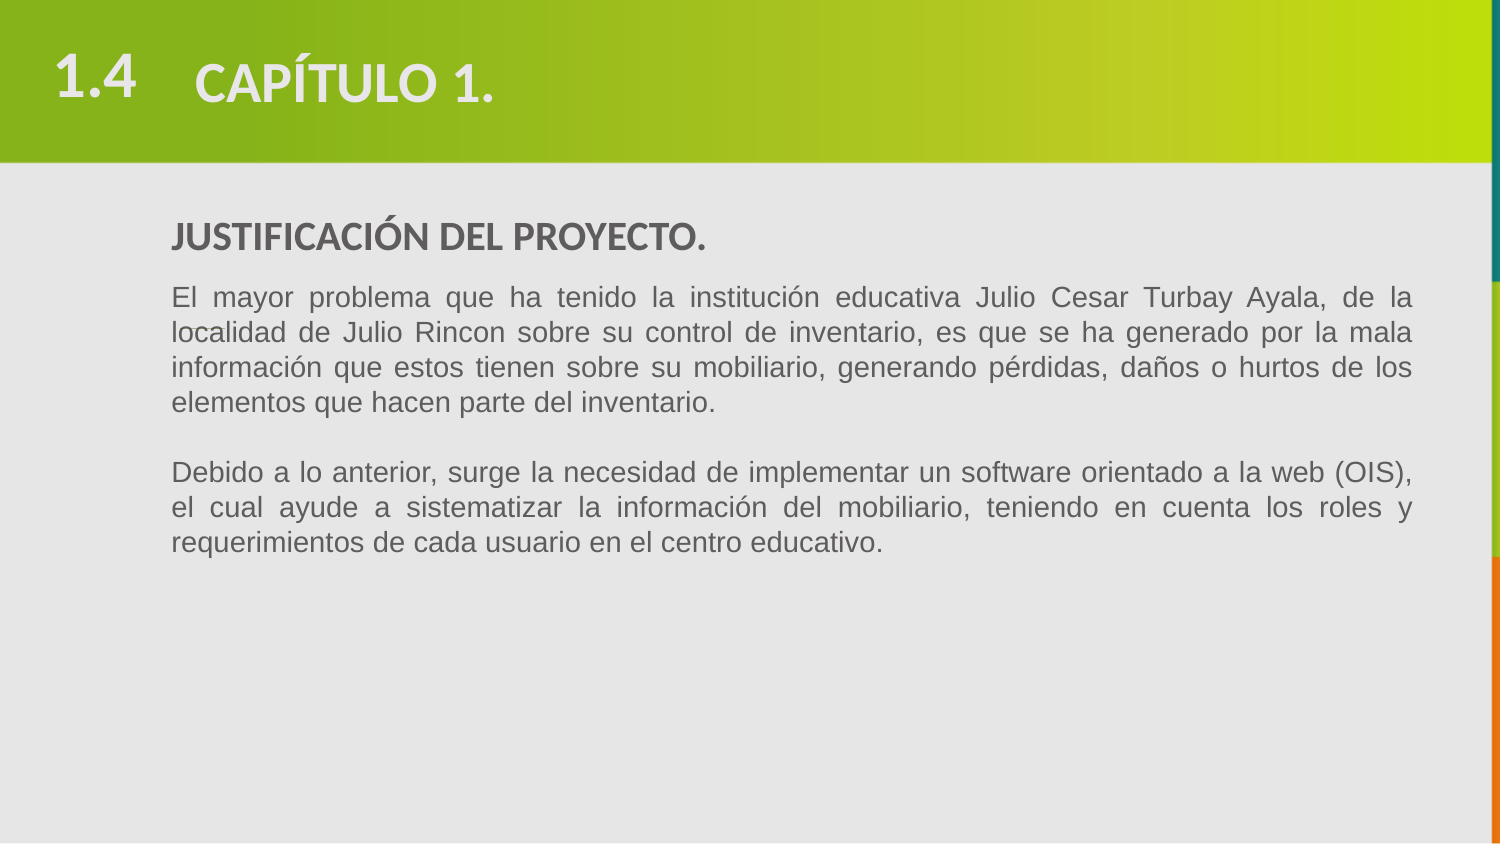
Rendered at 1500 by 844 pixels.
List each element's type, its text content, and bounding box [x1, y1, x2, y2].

text_box El mayor problema que ha tenido la institución educativa Julio Cesar Turbay Ayala, de la localidad de Julio Rincon sobre su control de inventario, es que se ha generado por la mala información que estos tienen sobre su mobiliario, generando pérdidas, daños o hurtos de los elementos que hacen parte del inventario. Debido a lo anterior, surge la necesidad de implementar un software orientado a la web (OIS), el cual ayude a sistematizar la información del mobiliario, teniendo en cuenta los roles y requerimientos de cada usuario en el centro educativo. [156, 270, 1430, 577]
text_box CAPÍTULO 1. [180, 36, 712, 153]
text_box JUSTIFICACIÓN DEL PROYECTO. [156, 201, 893, 267]
picture [0, 0, 1500, 844]
text_box 1.4 [37, 23, 209, 140]
